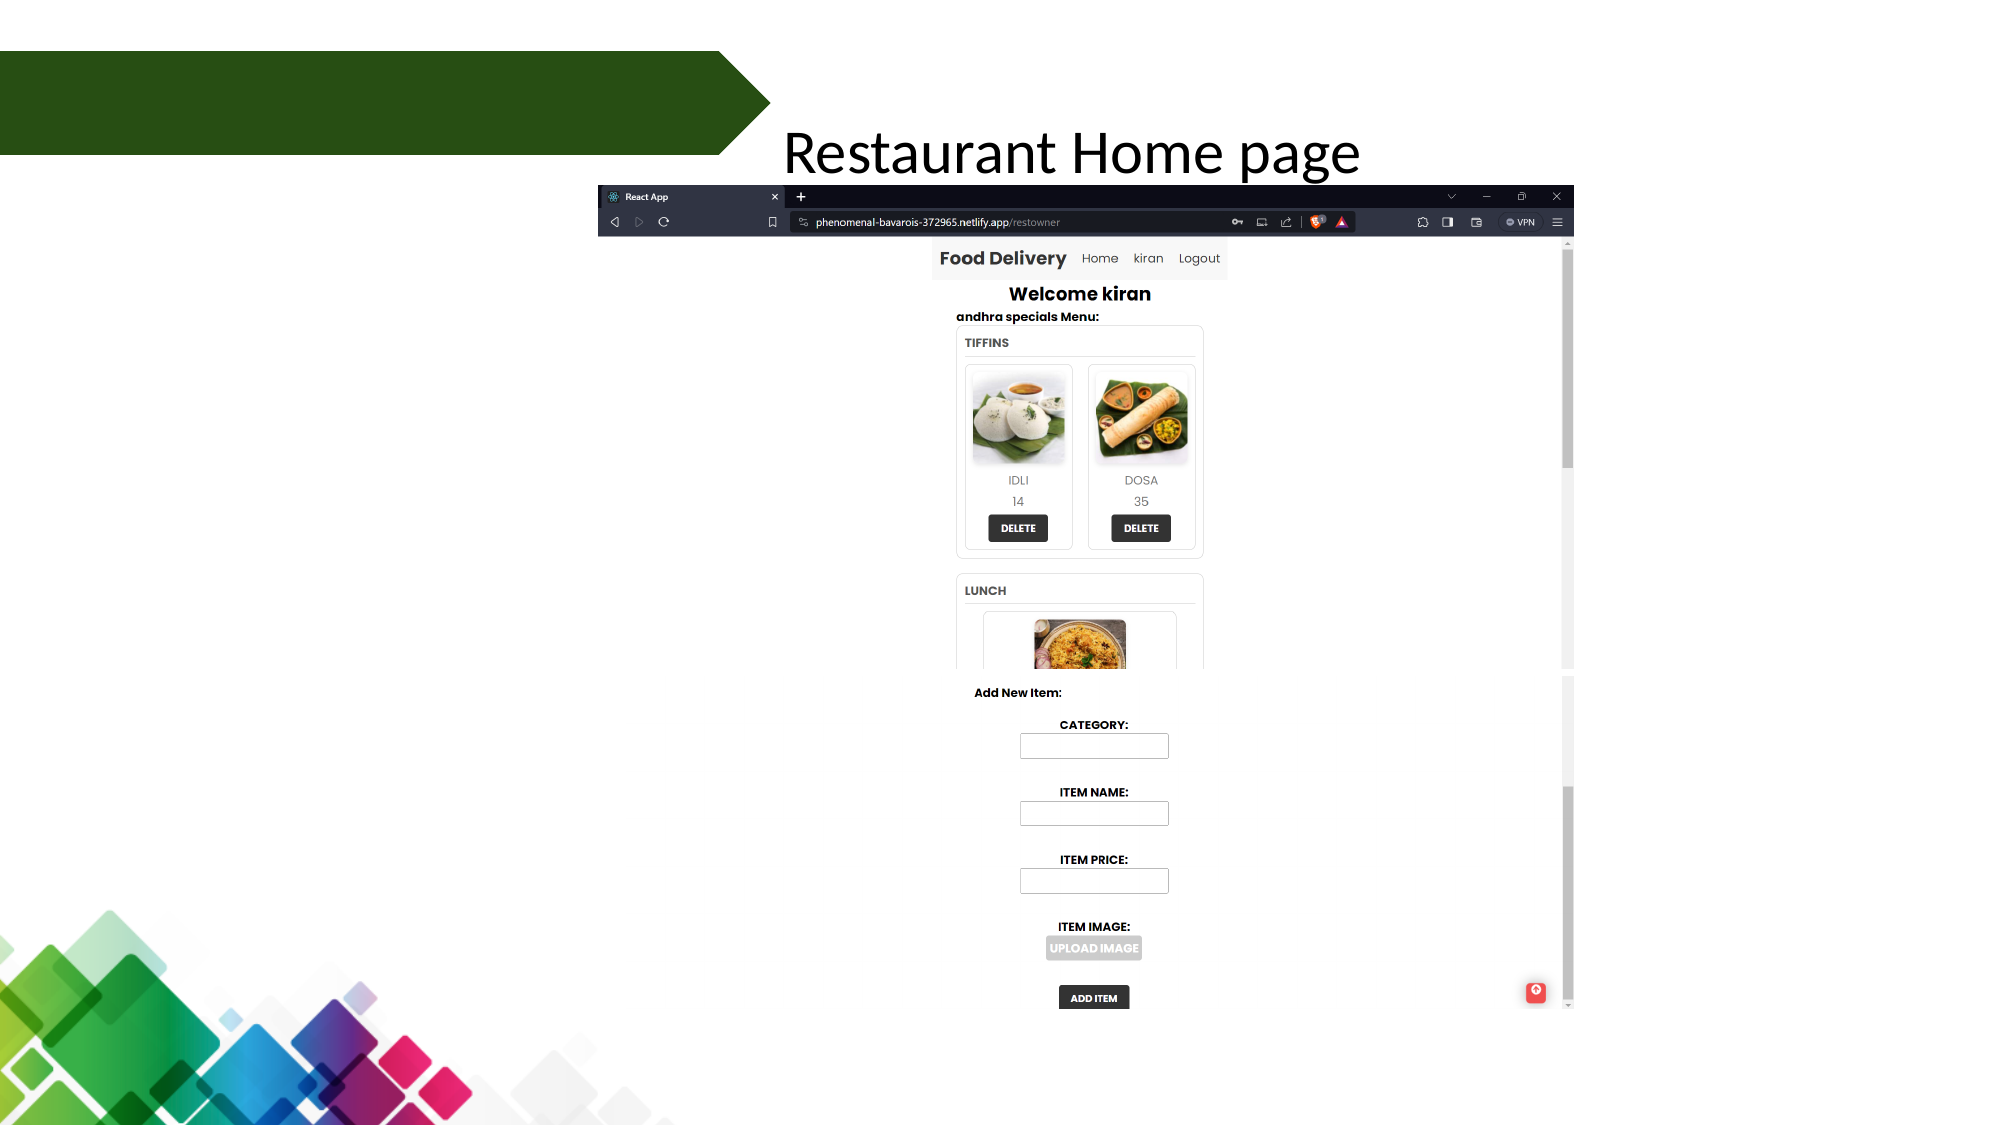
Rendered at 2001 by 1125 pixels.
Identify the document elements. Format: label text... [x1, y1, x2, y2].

picture [0, 676, 1574, 1125]
picture [598, 185, 1574, 669]
title Restaurant Home page [756, 116, 1389, 184]
